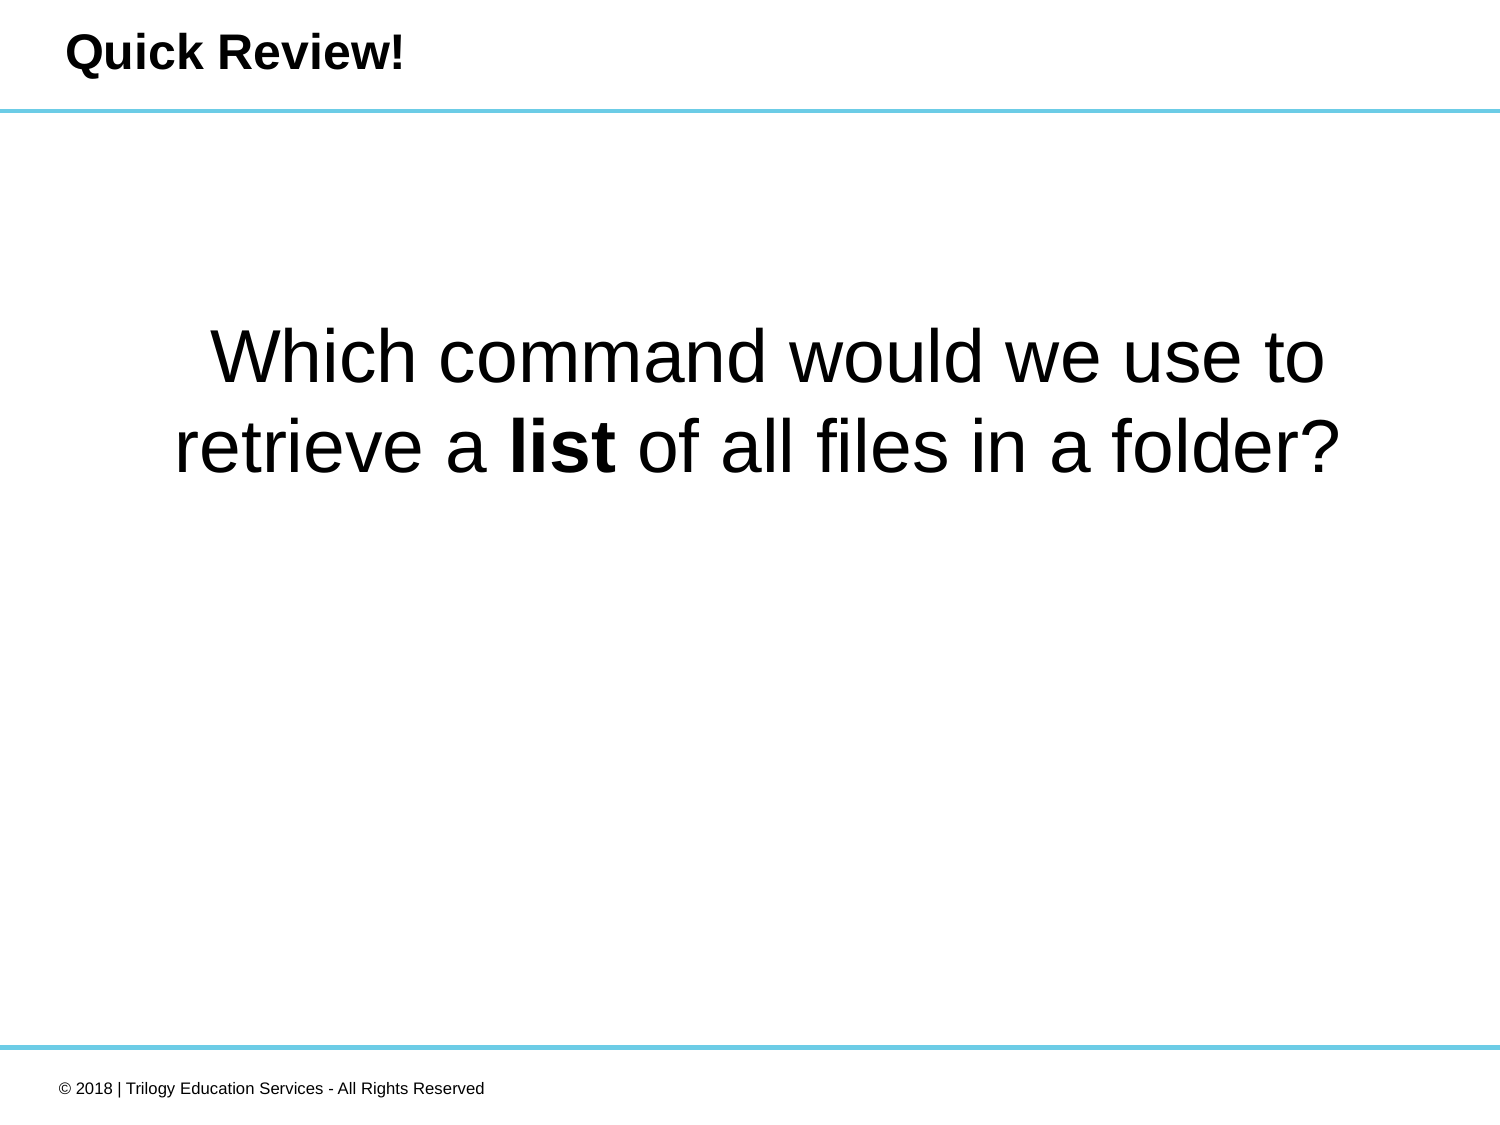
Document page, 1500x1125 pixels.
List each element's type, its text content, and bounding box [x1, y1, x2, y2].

title Quick Review! [50, 0, 1475, 108]
text_box Which command would we use to retrieve a list of all files in a folder? [62, 299, 1475, 585]
